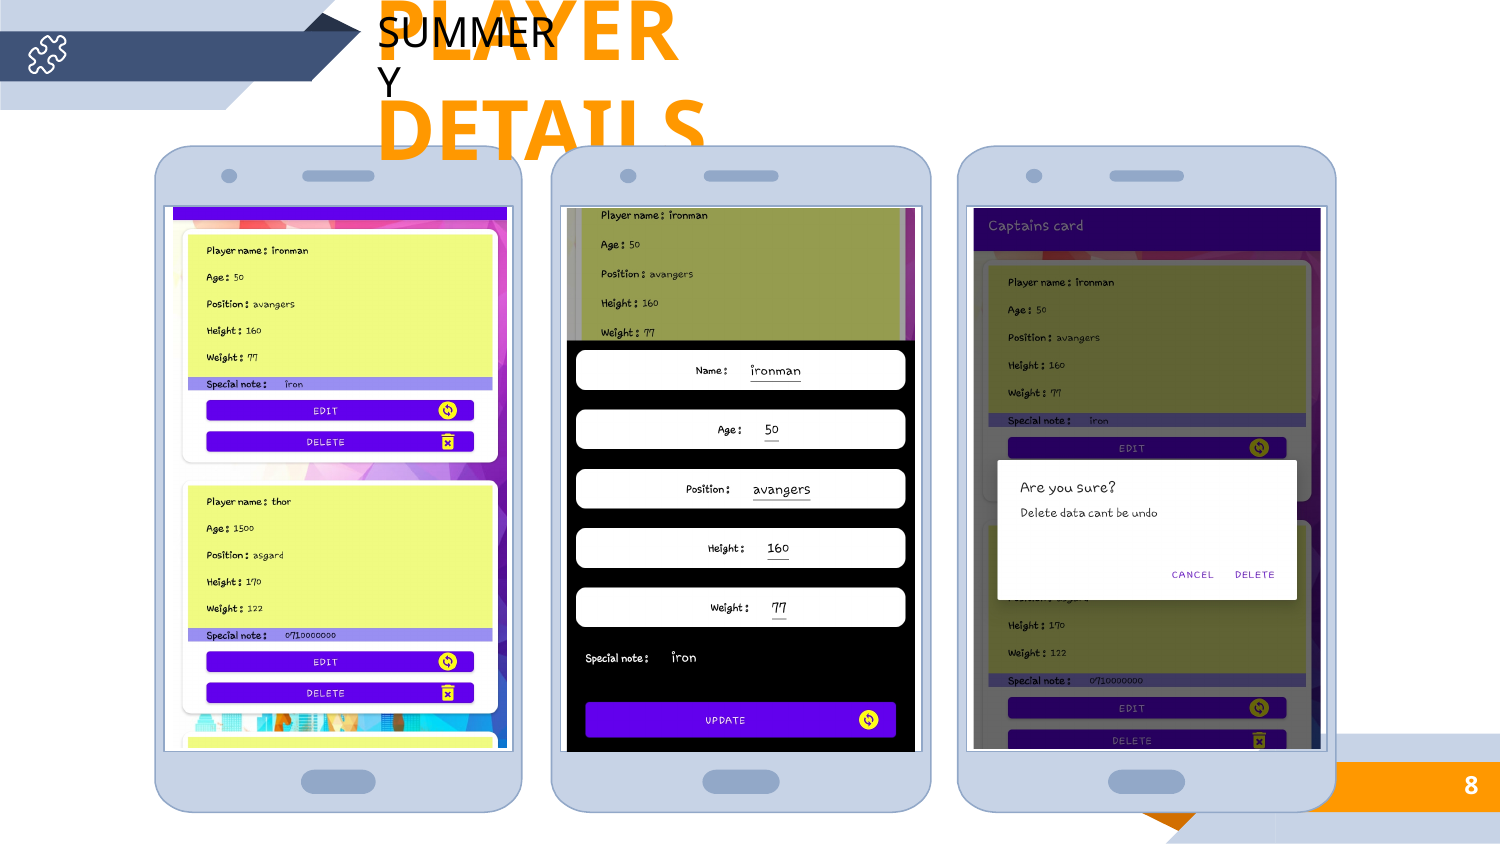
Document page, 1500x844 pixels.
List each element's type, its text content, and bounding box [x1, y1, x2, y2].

text_box PLAYER DETAILS [359, 20, 1003, 135]
picture [973, 208, 1321, 749]
picture [566, 208, 916, 752]
slide_number 8 [1340, 760, 1494, 813]
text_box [957, 145, 1337, 813]
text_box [154, 145, 522, 813]
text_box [551, 145, 932, 813]
text_box SUMMERY [362, 0, 577, 113]
picture [172, 207, 508, 749]
